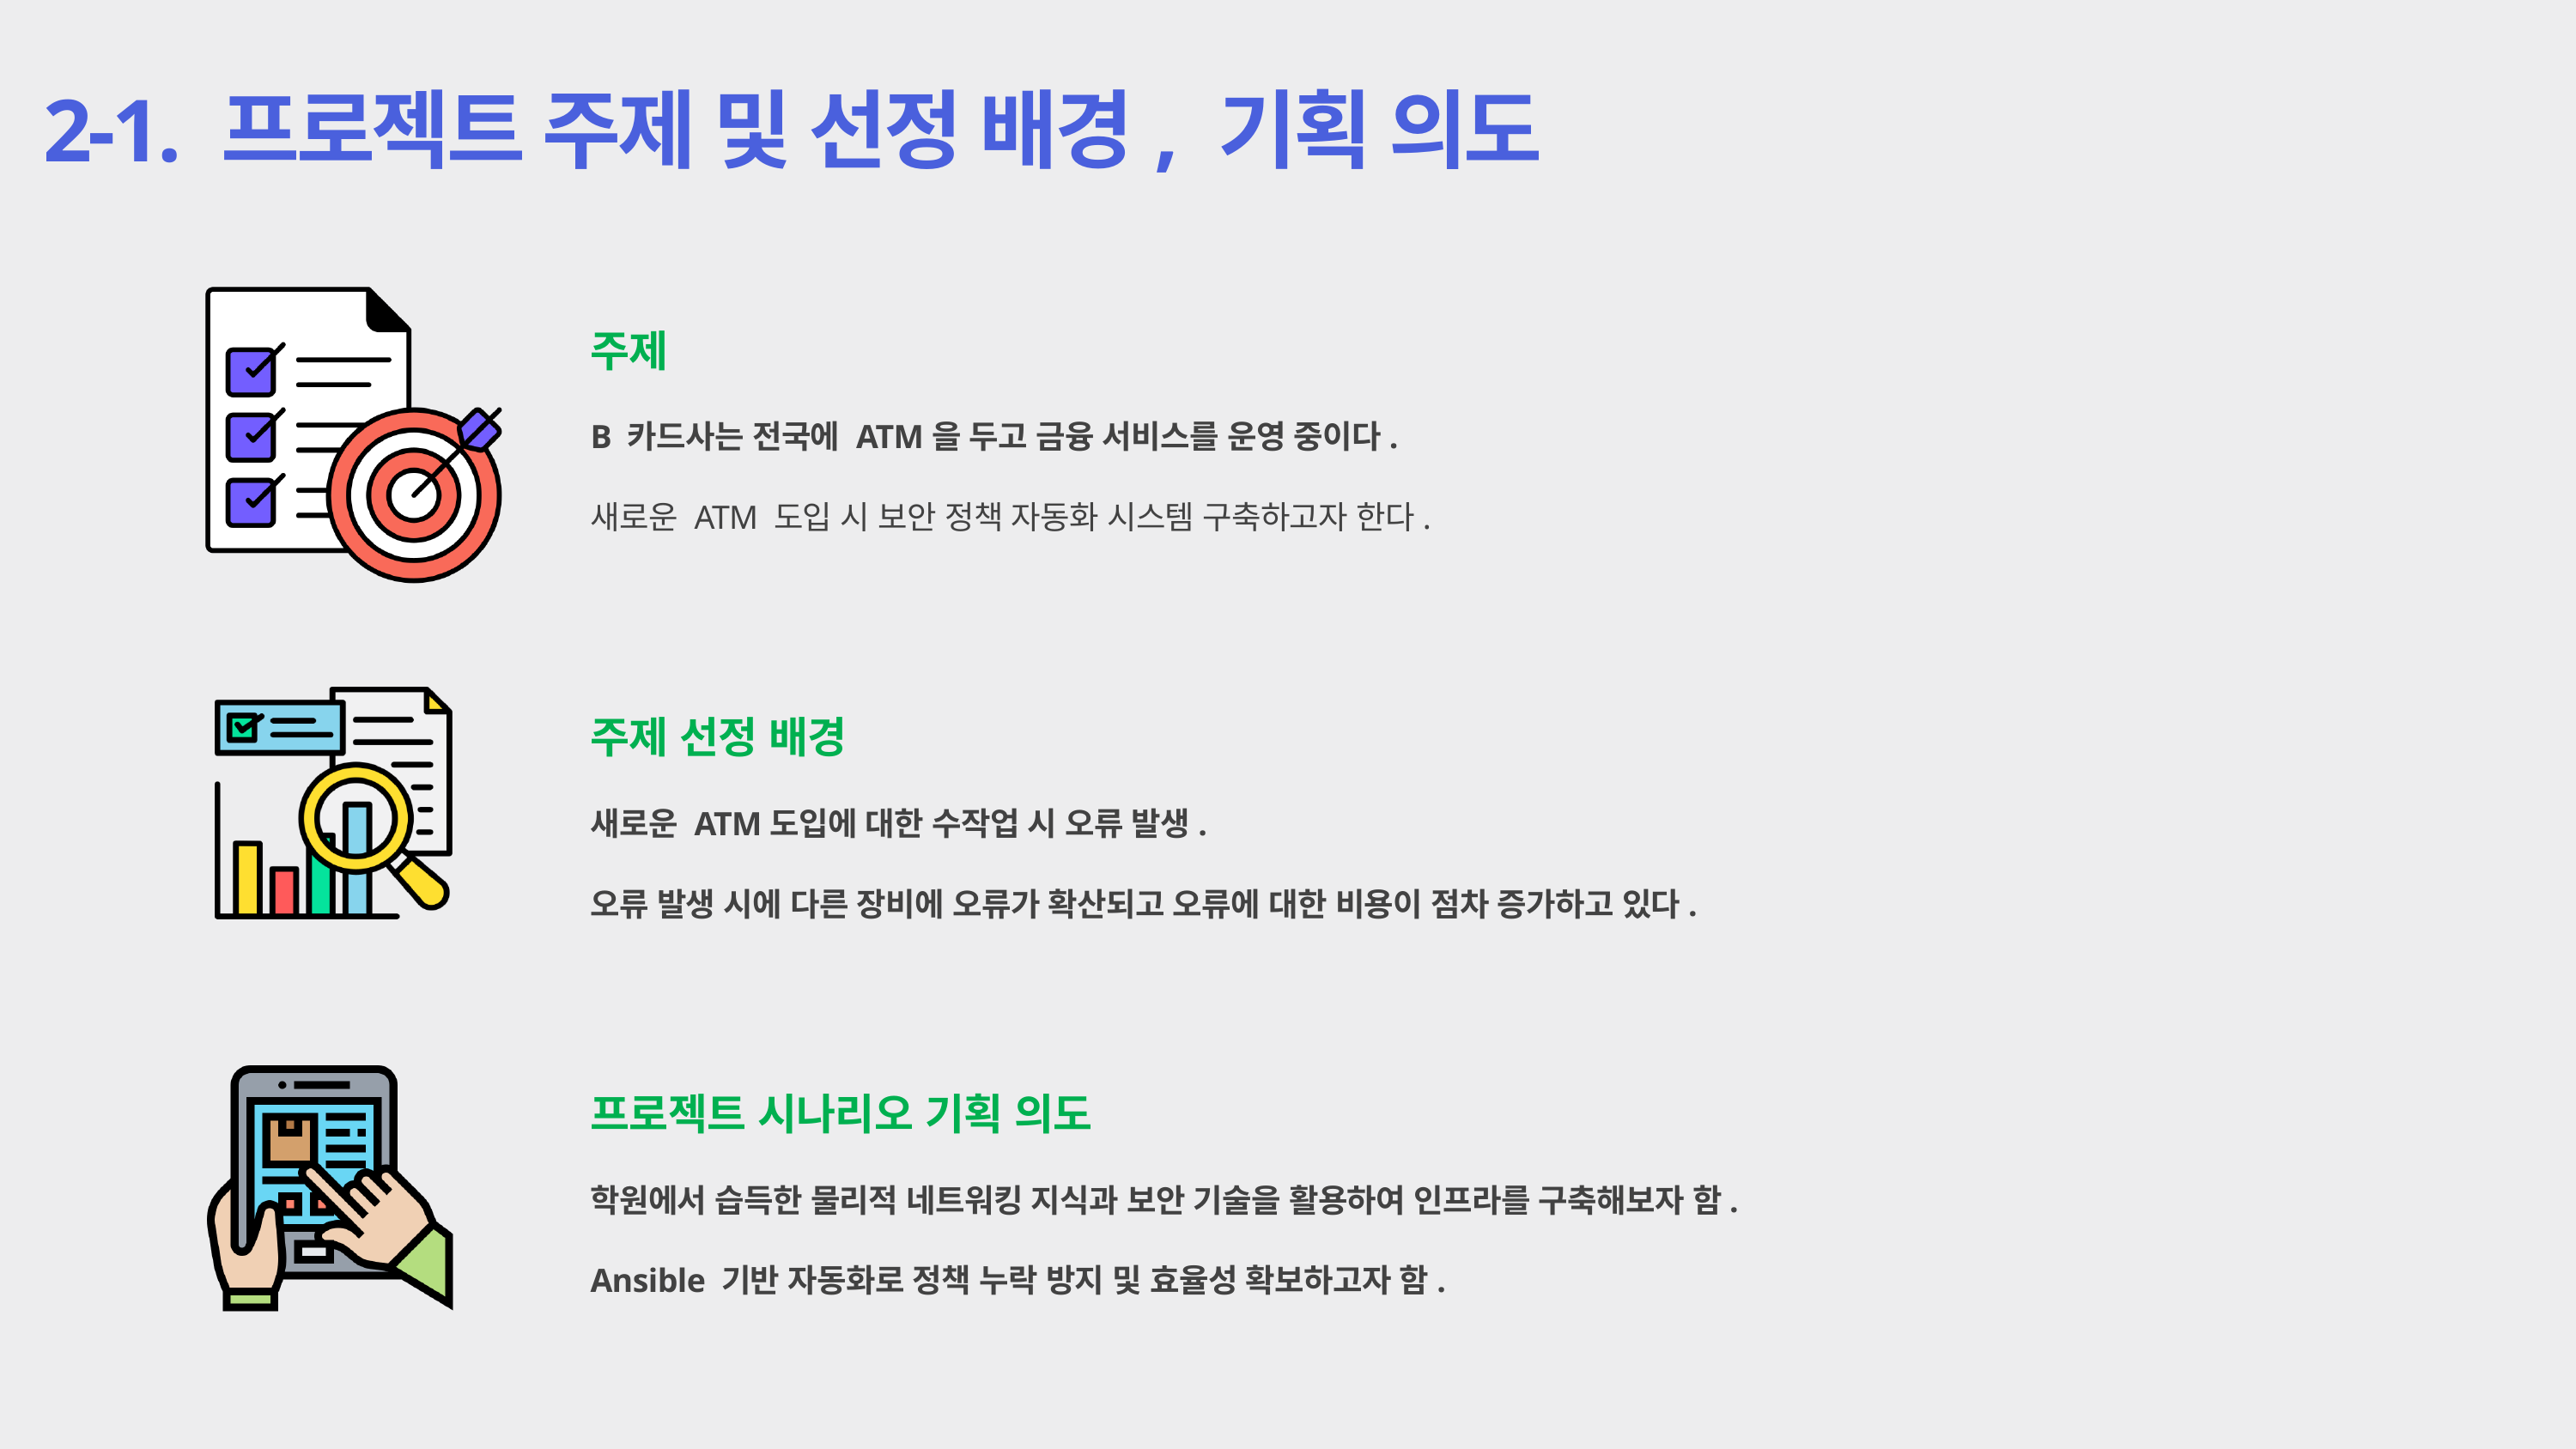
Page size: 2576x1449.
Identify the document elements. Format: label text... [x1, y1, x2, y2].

text_box 주제 선정 배경 새로운 ATM도입에 대한 수작업 시 오류 발생. 오류 발생 시에 다른 장비에 오류가 확산되고 오류에 대한 비용이 점차 증가하고 있다. [590, 682, 2308, 923]
text_box 2-1. 프로젝트 주제 및 선정 배경, 기획 의도 [42, 53, 2222, 179]
picture [203, 1061, 457, 1315]
picture [209, 682, 457, 924]
picture [203, 283, 504, 585]
text_box 프로젝트 시나리오 기획 의도 학원에서 습득한 물리적 네트워킹 지식과 보안 기술을 활용하여 인프라를 구축해보자 함. Ansible 기반 자동화로 정책 누락 방지 및 효율성 확보하고자 함. [590, 1058, 2308, 1300]
text_box 주제 B 카드사는 전국에 ATM을 두고 금융 서비스를 운영 중이다. 새로운 ATM 도입 시 보안 정책 자동화 시스템 구축하고자 한다. [590, 294, 2168, 536]
